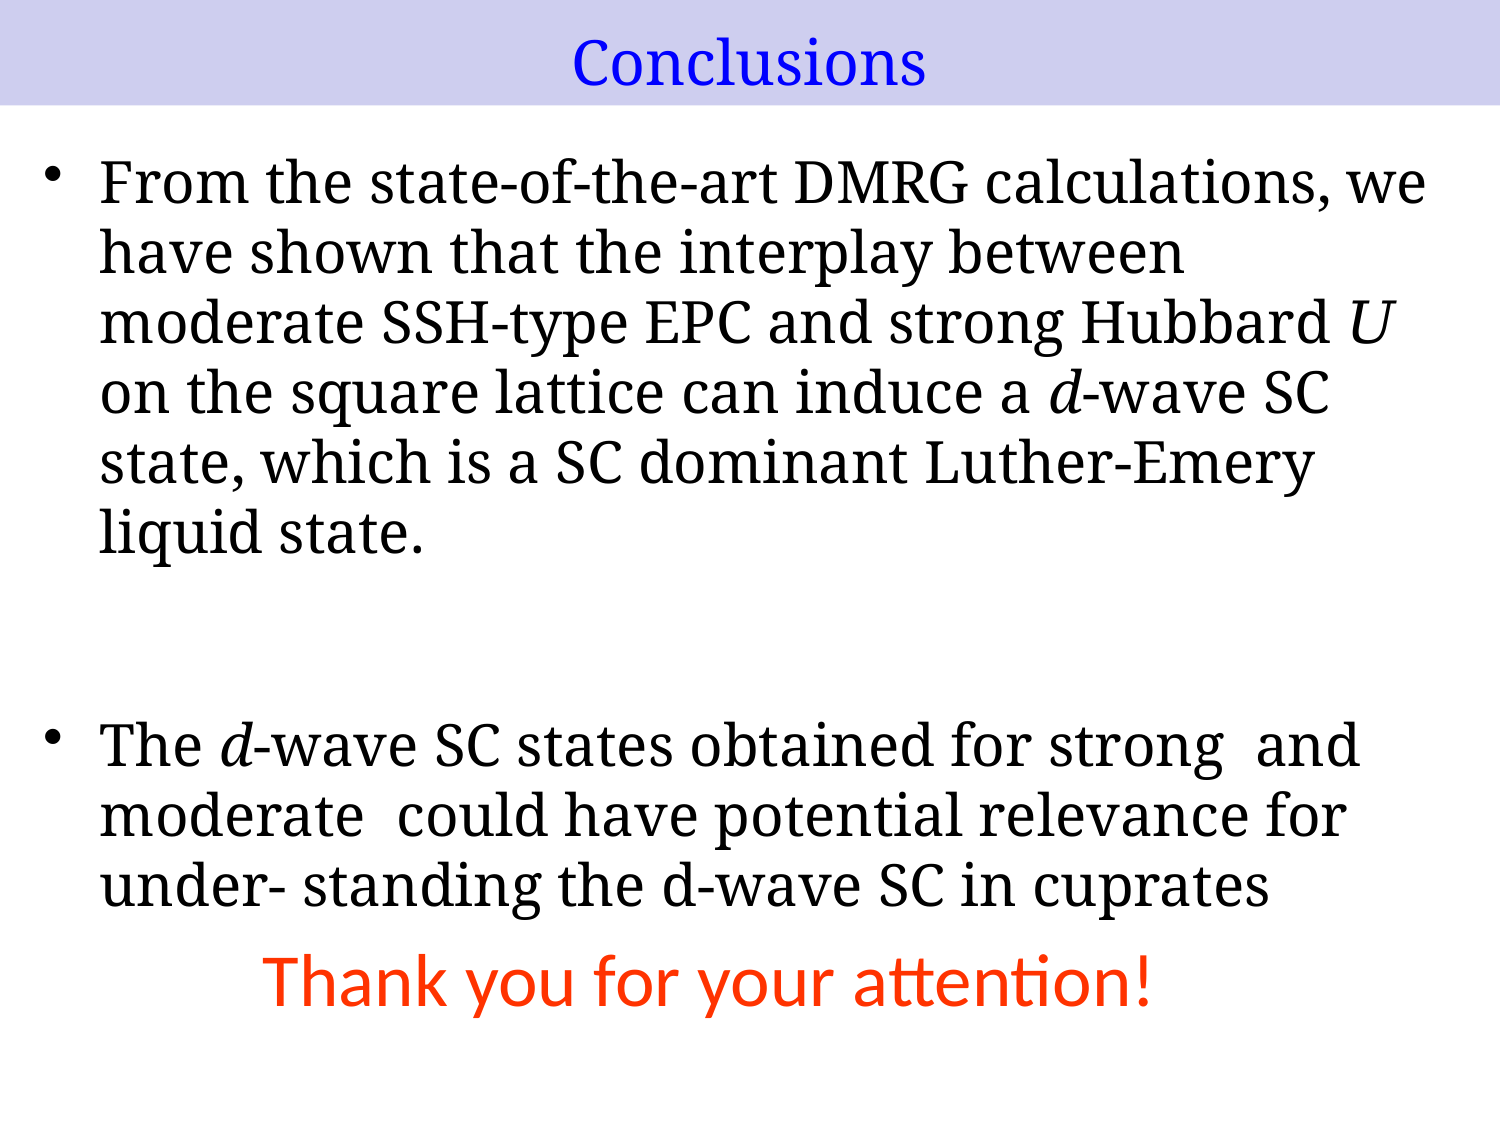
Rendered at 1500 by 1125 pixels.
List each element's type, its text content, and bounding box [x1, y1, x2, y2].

text_box Thank you for your attention! [247, 924, 1245, 1029]
title Conclusions [0, 0, 1500, 106]
